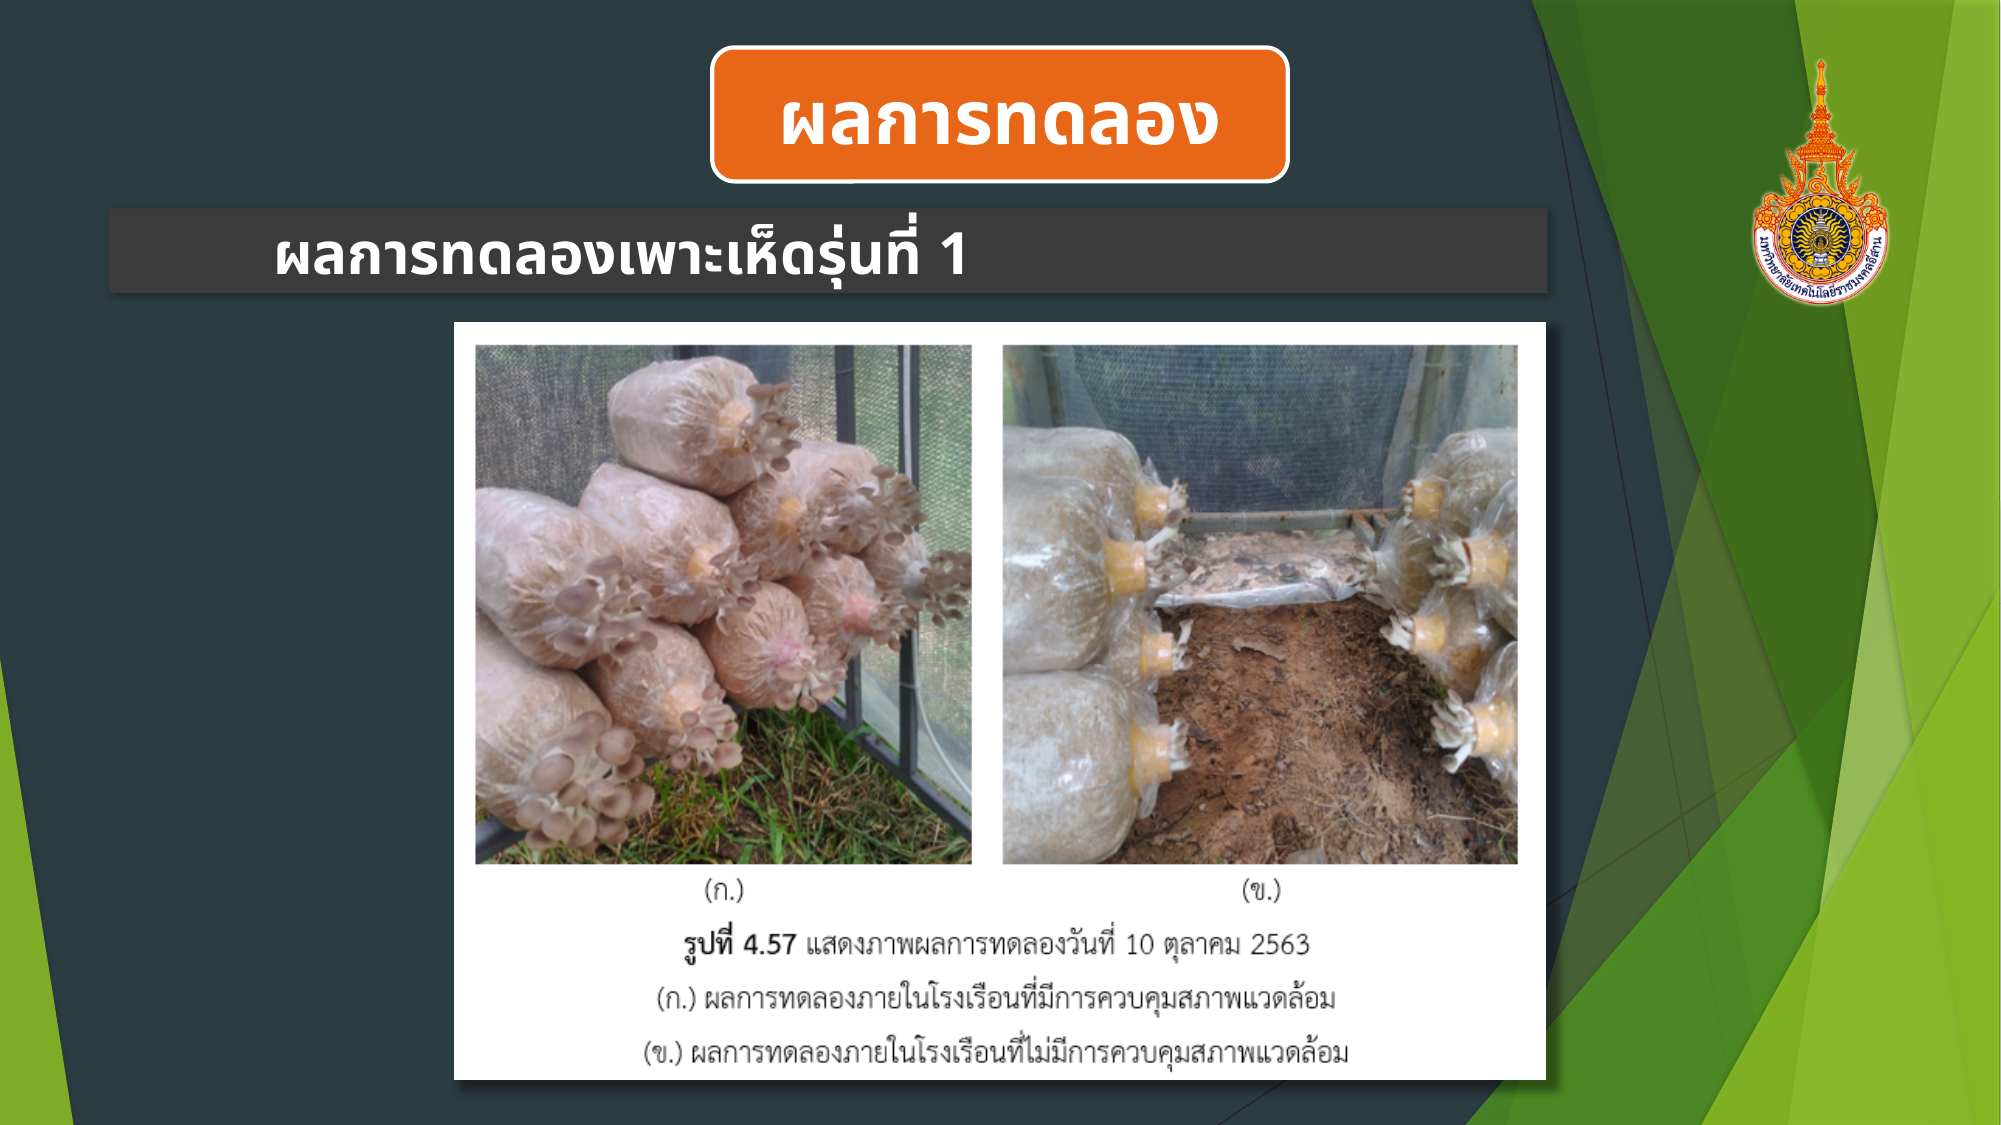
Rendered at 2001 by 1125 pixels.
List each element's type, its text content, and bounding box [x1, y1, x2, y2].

picture [1748, 47, 1892, 315]
picture [453, 321, 1546, 1081]
text_box ผลการทดลองเพาะเห็ดรุ่นที่ 1 [108, 208, 1548, 294]
text_box ผลการทดลอง [710, 45, 1290, 184]
